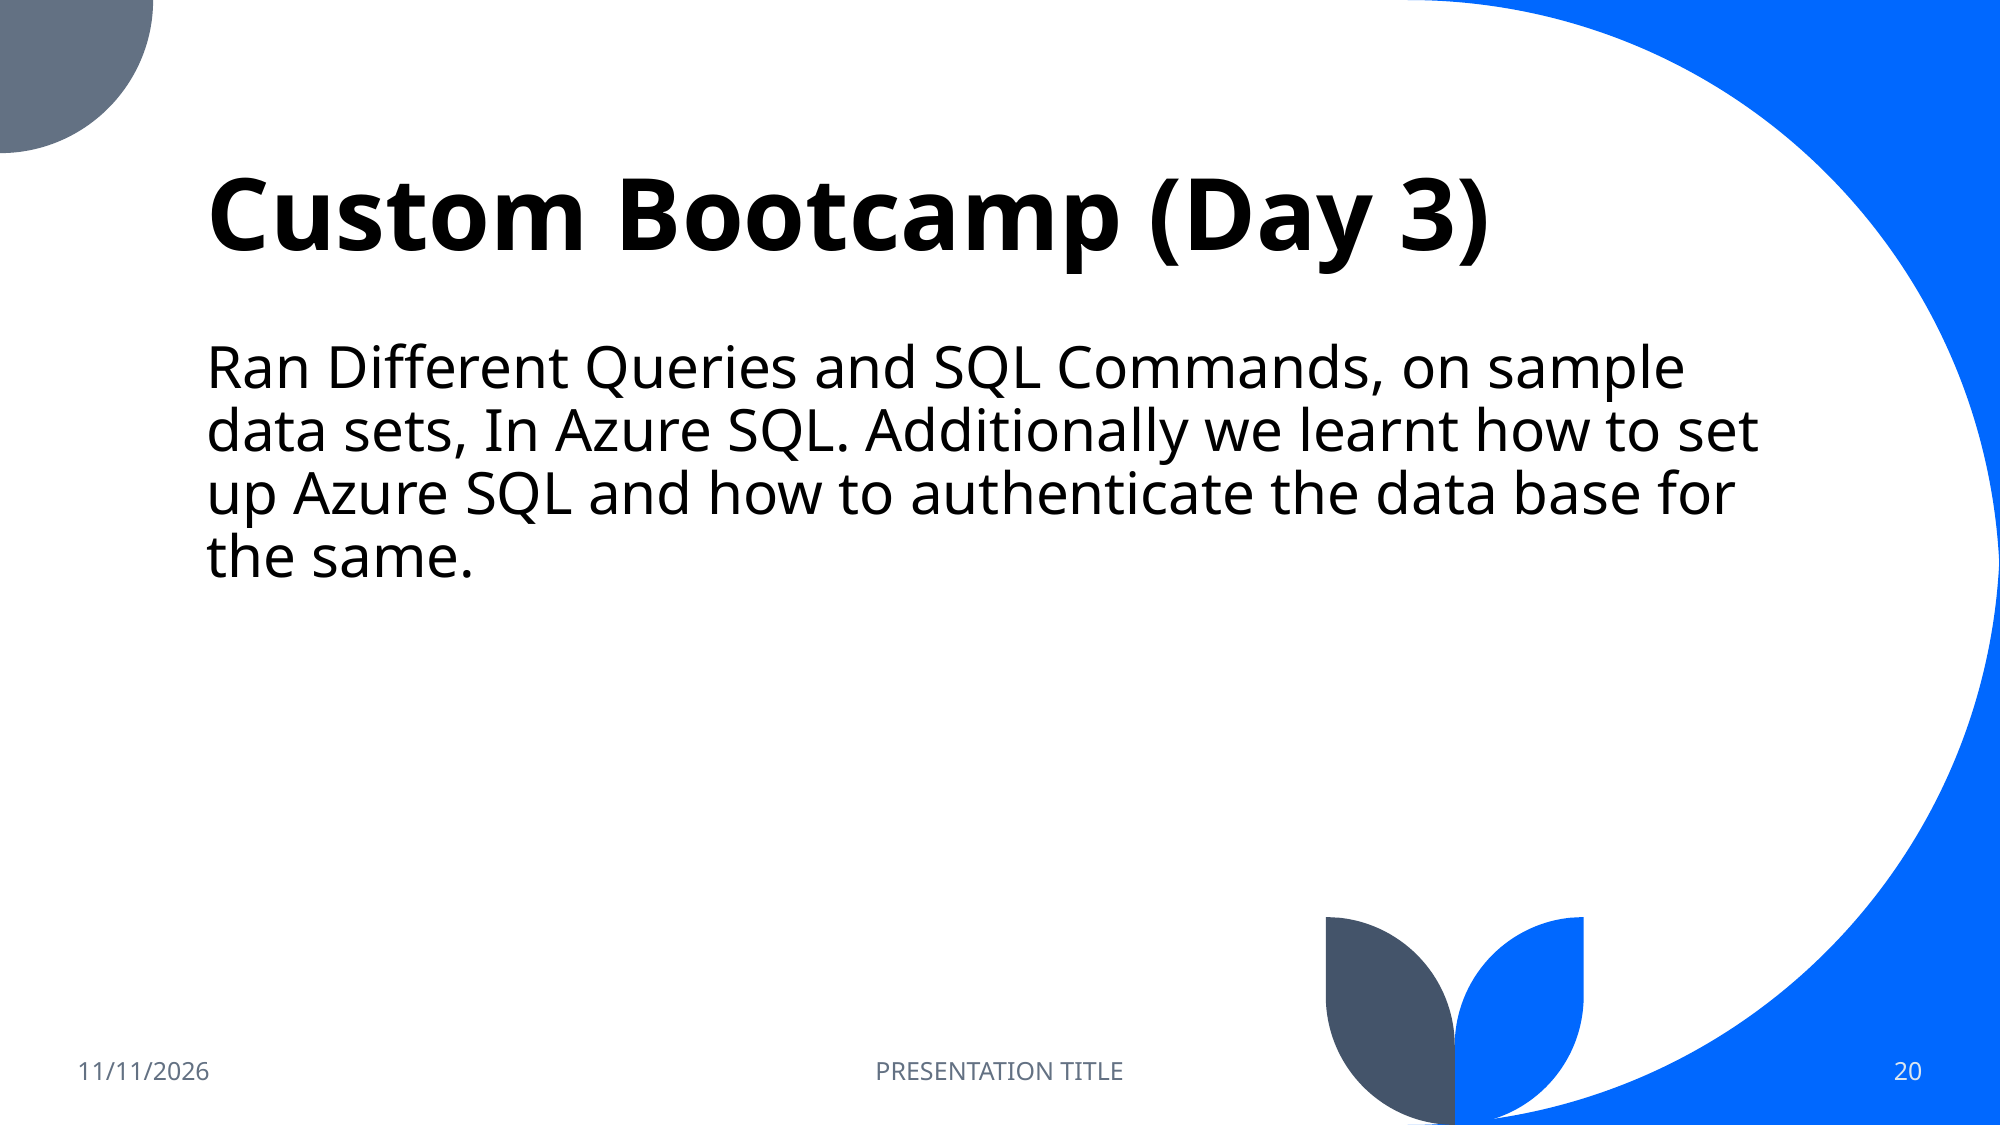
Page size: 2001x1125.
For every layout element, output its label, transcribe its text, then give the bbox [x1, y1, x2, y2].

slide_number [62, 1042, 513, 1103]
footer PRESENTATION TITLE [662, 1042, 1338, 1103]
slide_number 20 [1665, 1042, 1938, 1103]
list Ran Different Queries and SQL Commands, on sample data sets, In Azure SQL. Additionally we learnt how to set up Azure SQL and how to authenticate the data base for the same. [191, 330, 1796, 884]
title Custom Bootcamp (Day 3) [191, 62, 1796, 280]
